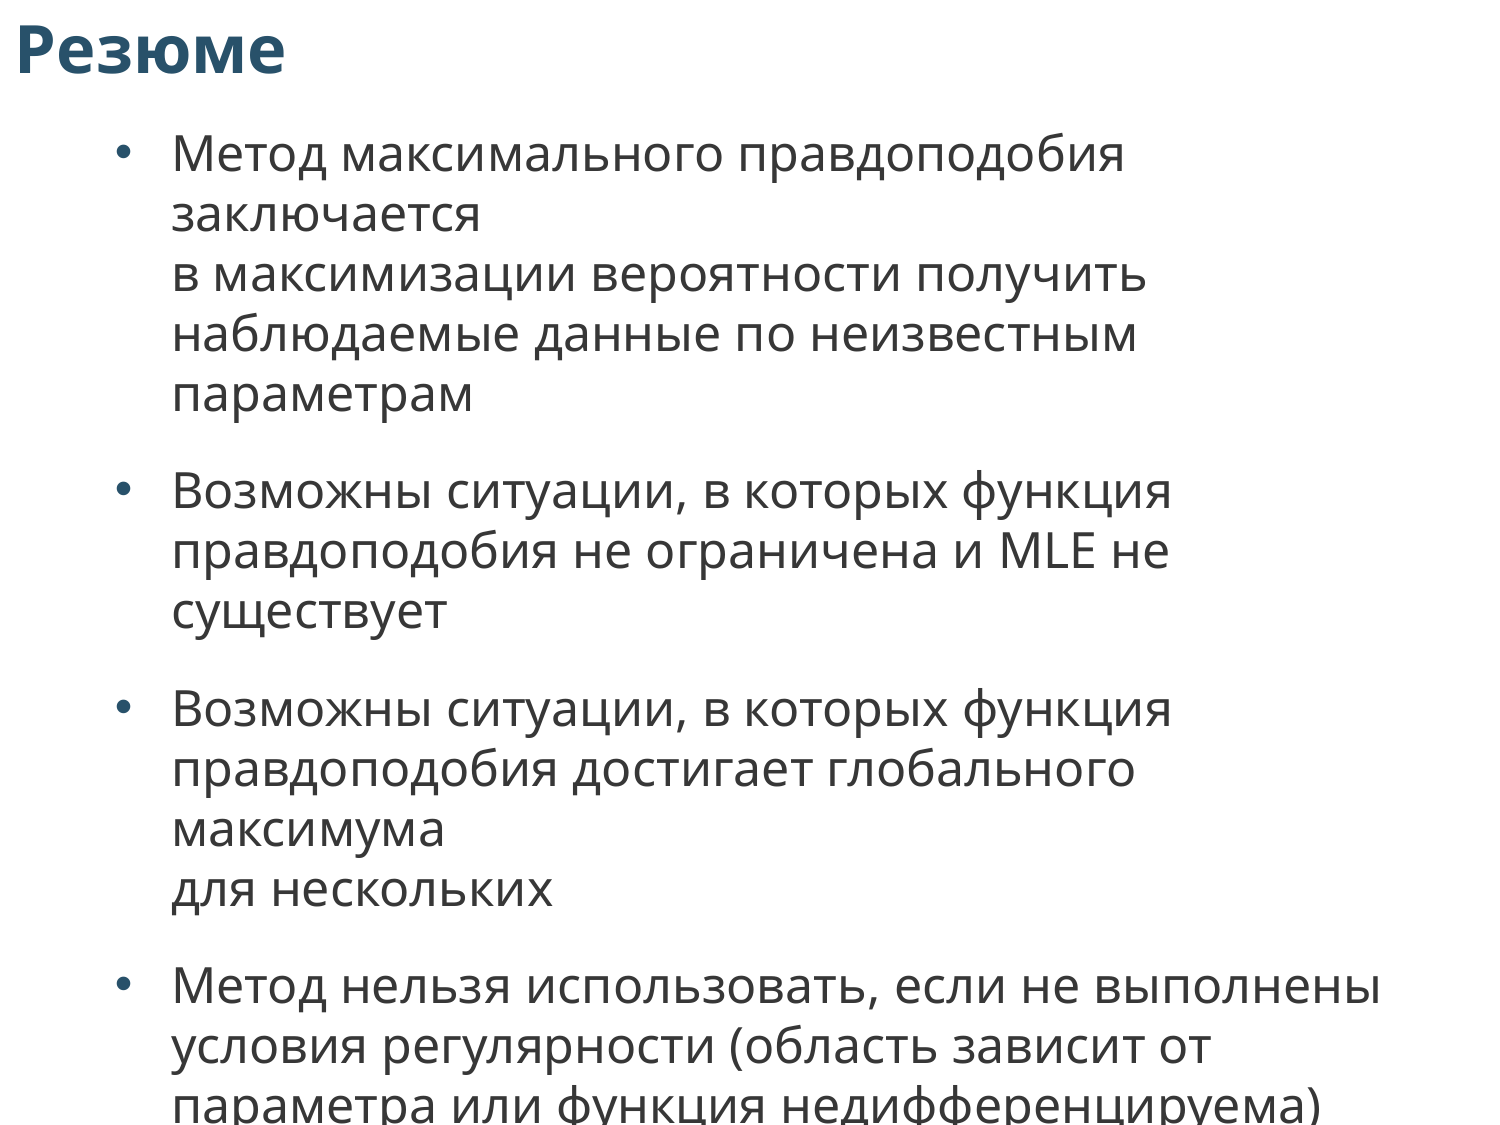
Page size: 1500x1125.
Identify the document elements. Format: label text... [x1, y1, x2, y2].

text_box Резюме [0, 0, 1500, 96]
